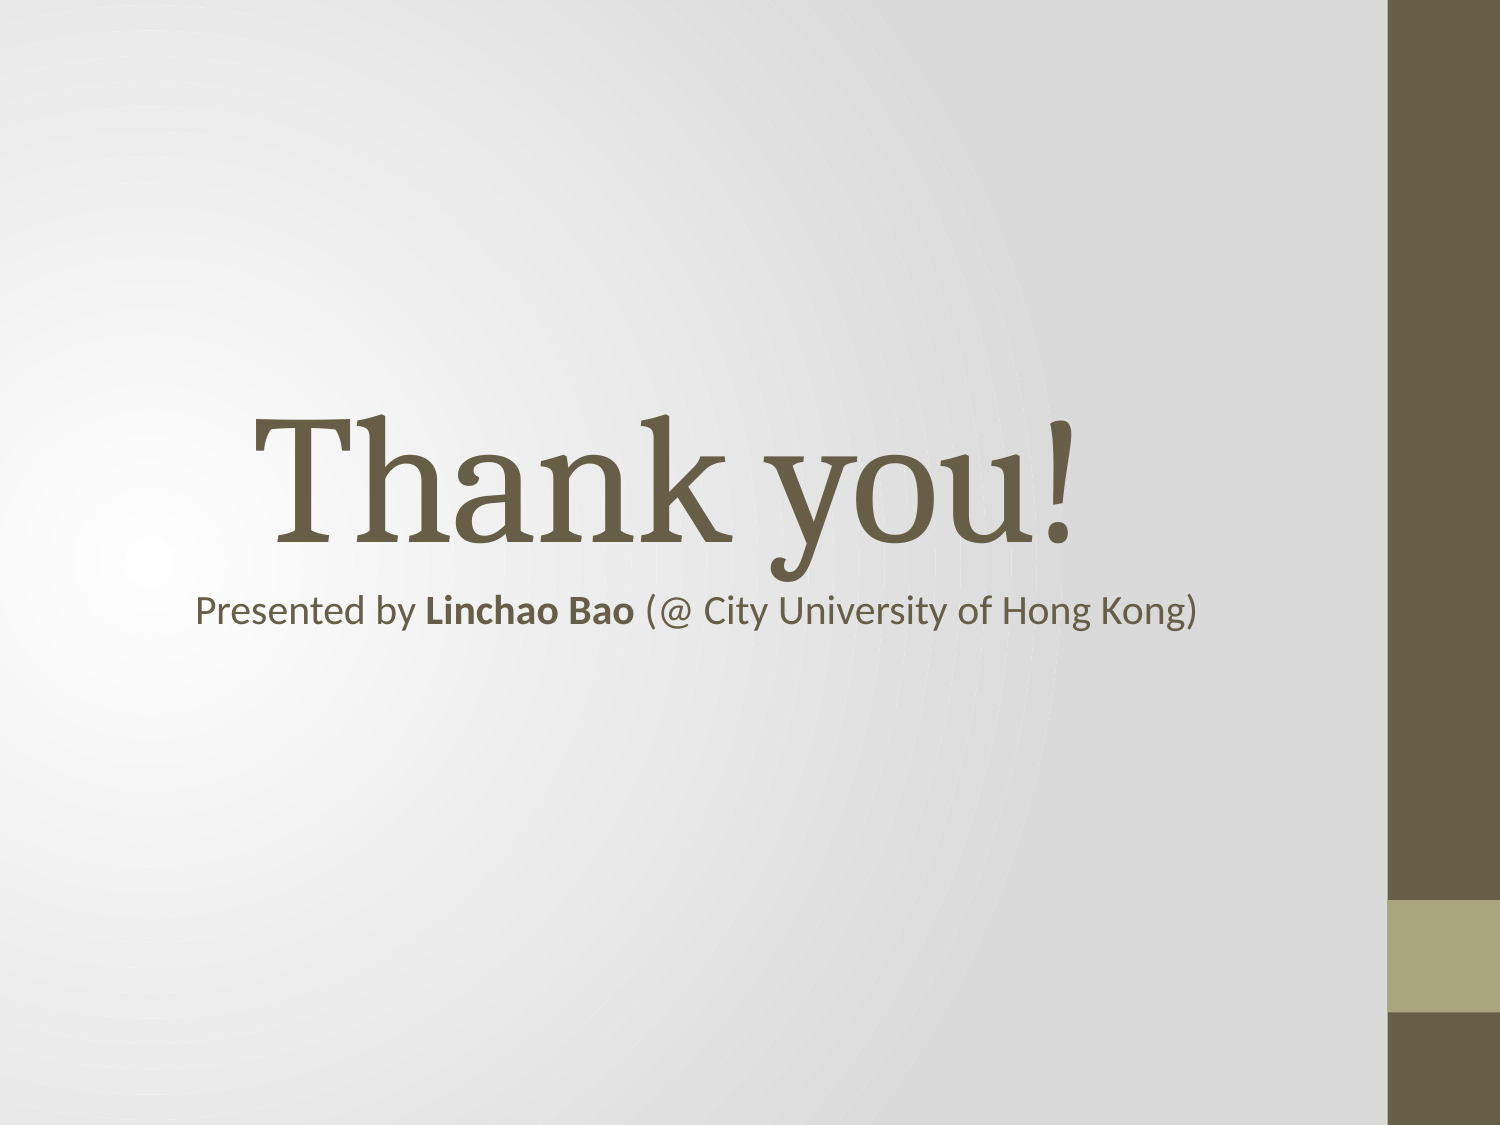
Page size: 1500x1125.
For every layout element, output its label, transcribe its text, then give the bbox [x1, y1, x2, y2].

title Thank you! [237, 287, 1250, 574]
text_box Presented by Linchao Bao (@ City University of Hong Kong) [99, 574, 1275, 663]
